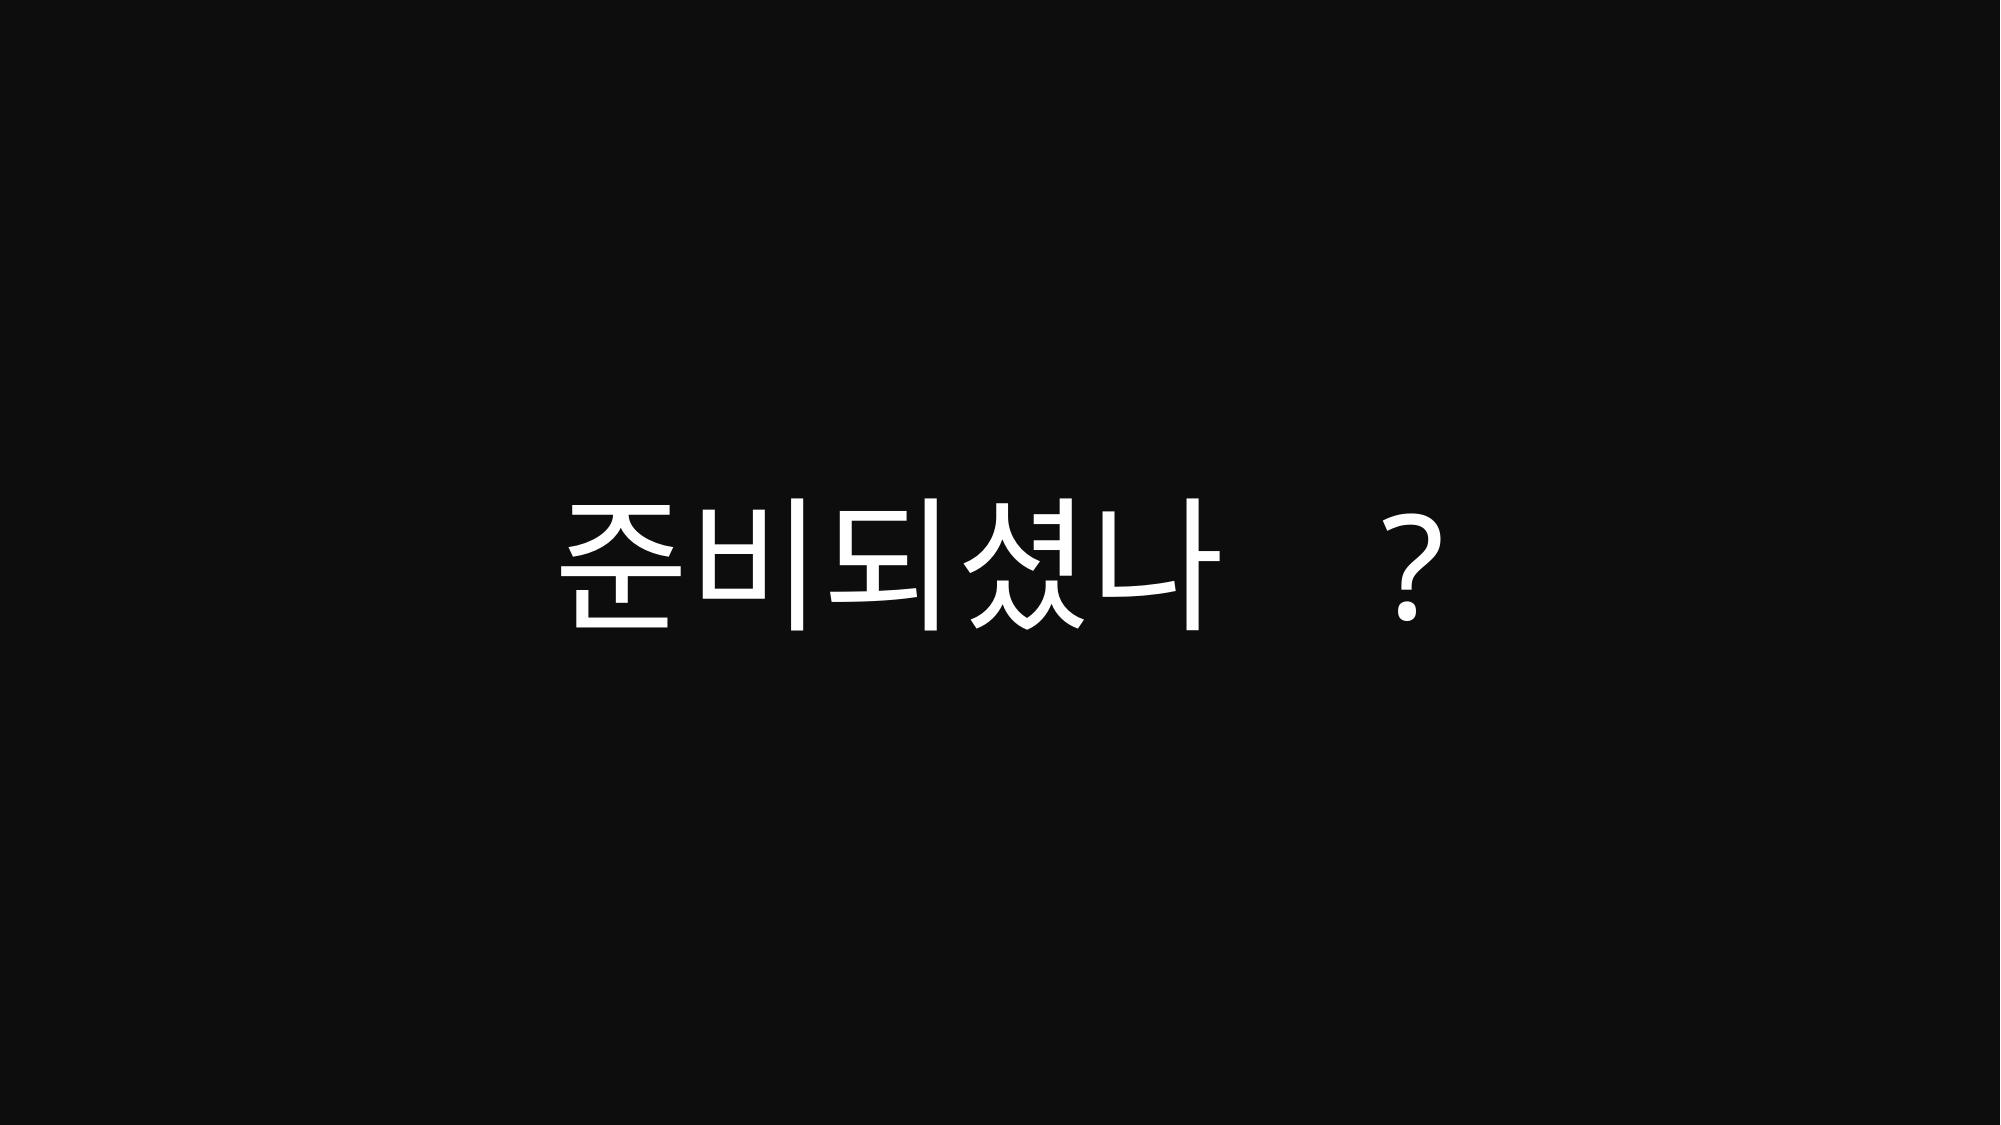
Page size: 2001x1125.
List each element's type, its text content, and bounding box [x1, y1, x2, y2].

text_box 준비되셨나 ? [540, 466, 1460, 657]
